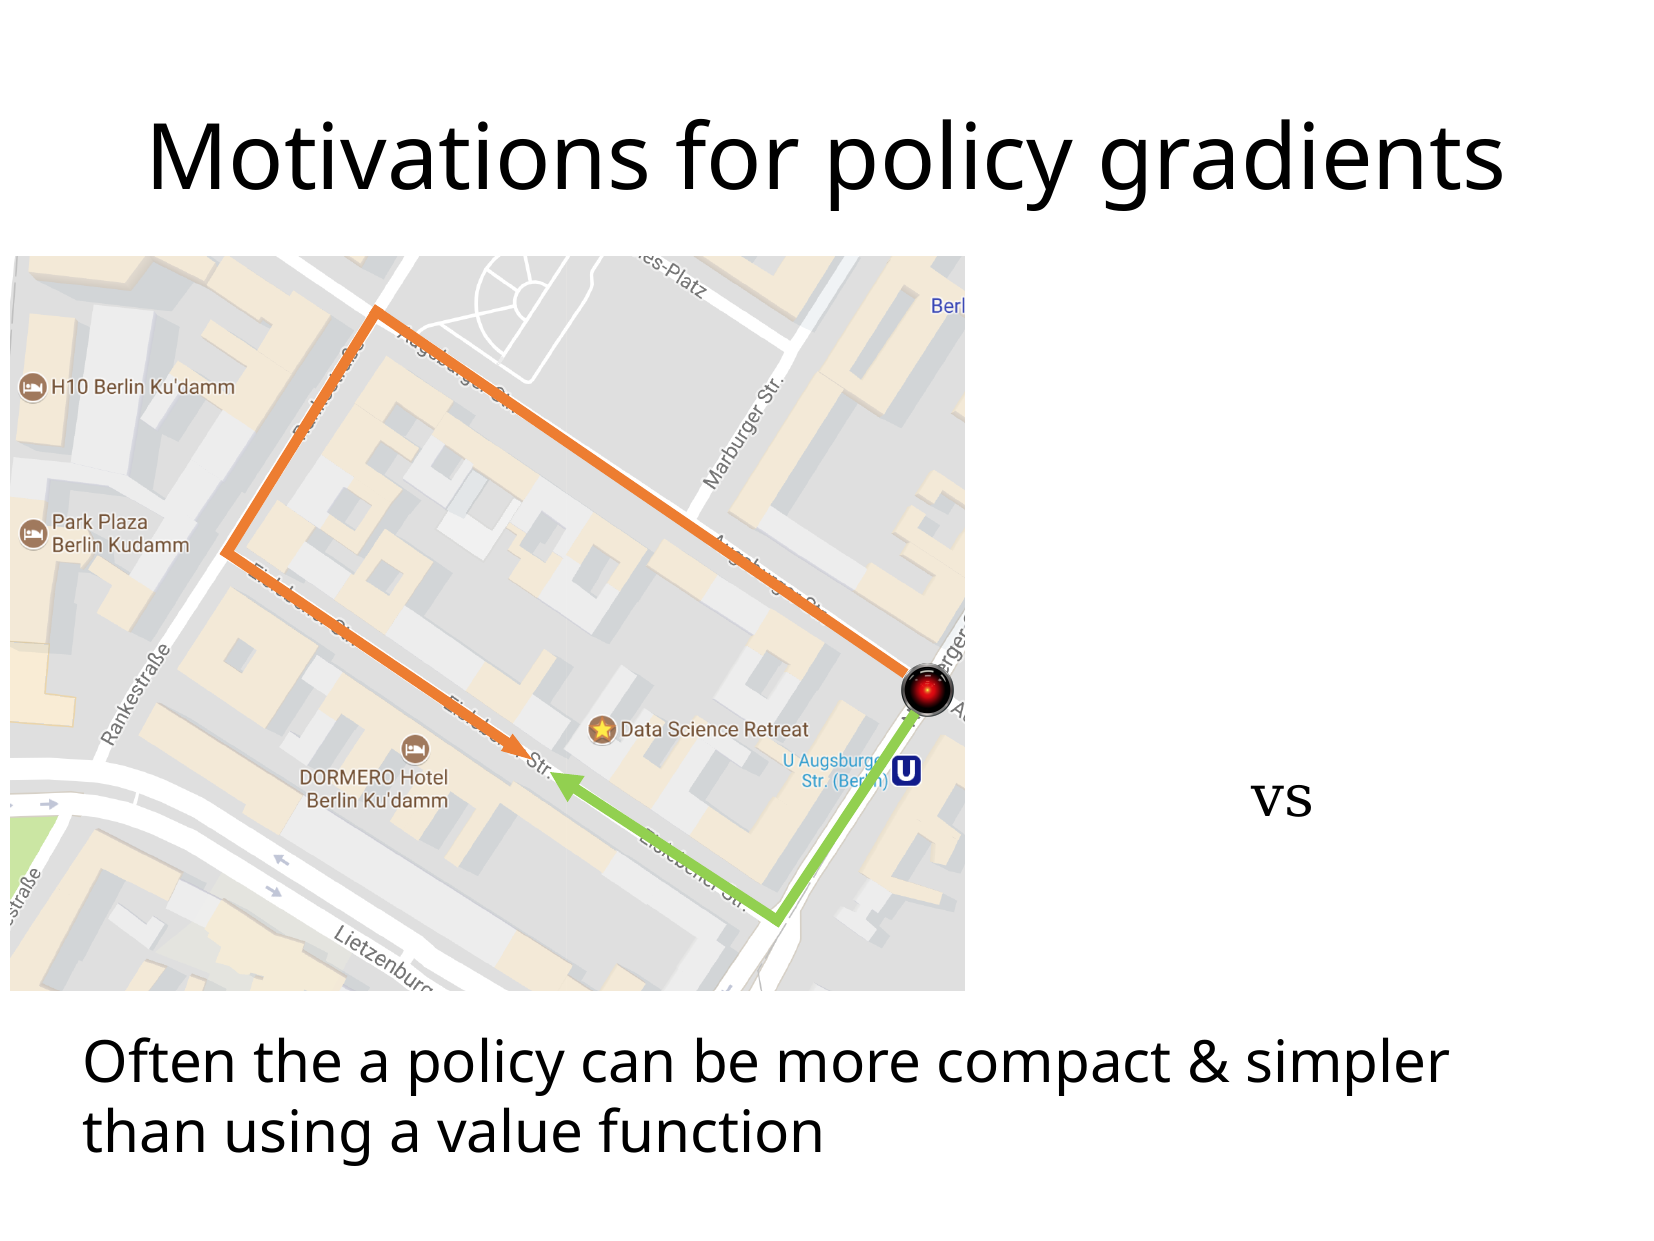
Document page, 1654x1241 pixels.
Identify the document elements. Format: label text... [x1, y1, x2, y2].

title Motivations for policy gradients [82, 49, 1571, 257]
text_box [10, 256, 965, 991]
text_box Often the a policy can be more compact & simpler than using a value function [82, 1024, 1571, 1205]
